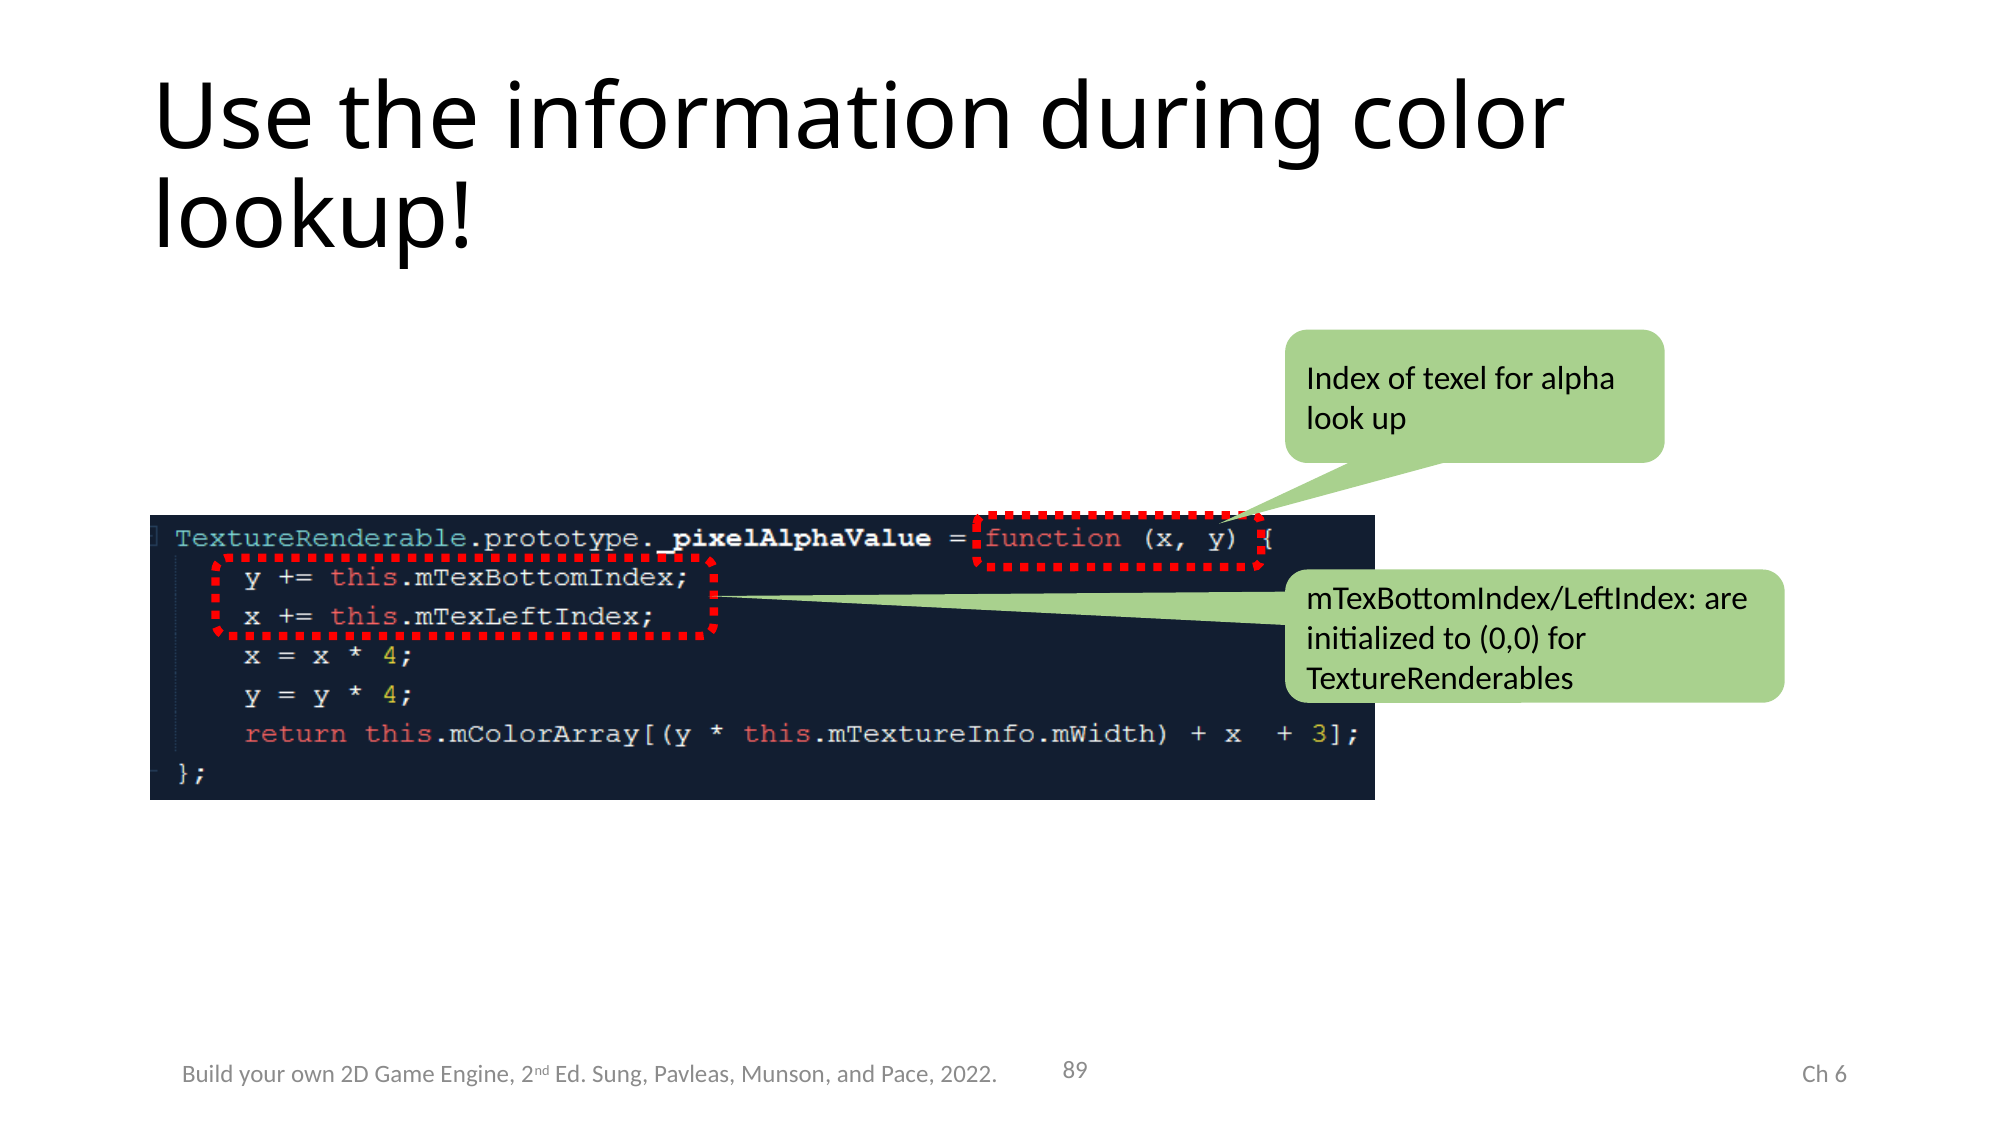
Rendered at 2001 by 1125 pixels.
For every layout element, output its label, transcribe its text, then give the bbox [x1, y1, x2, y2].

text_box Index of texel for alpha look up [1234, 328, 1666, 515]
title Use the information during color lookup! [137, 59, 1863, 278]
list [150, 515, 1375, 800]
text_box mTexBottomIndex/LeftIndex: are initialized to (0,0) for TextureRenderables [1375, 568, 1786, 704]
